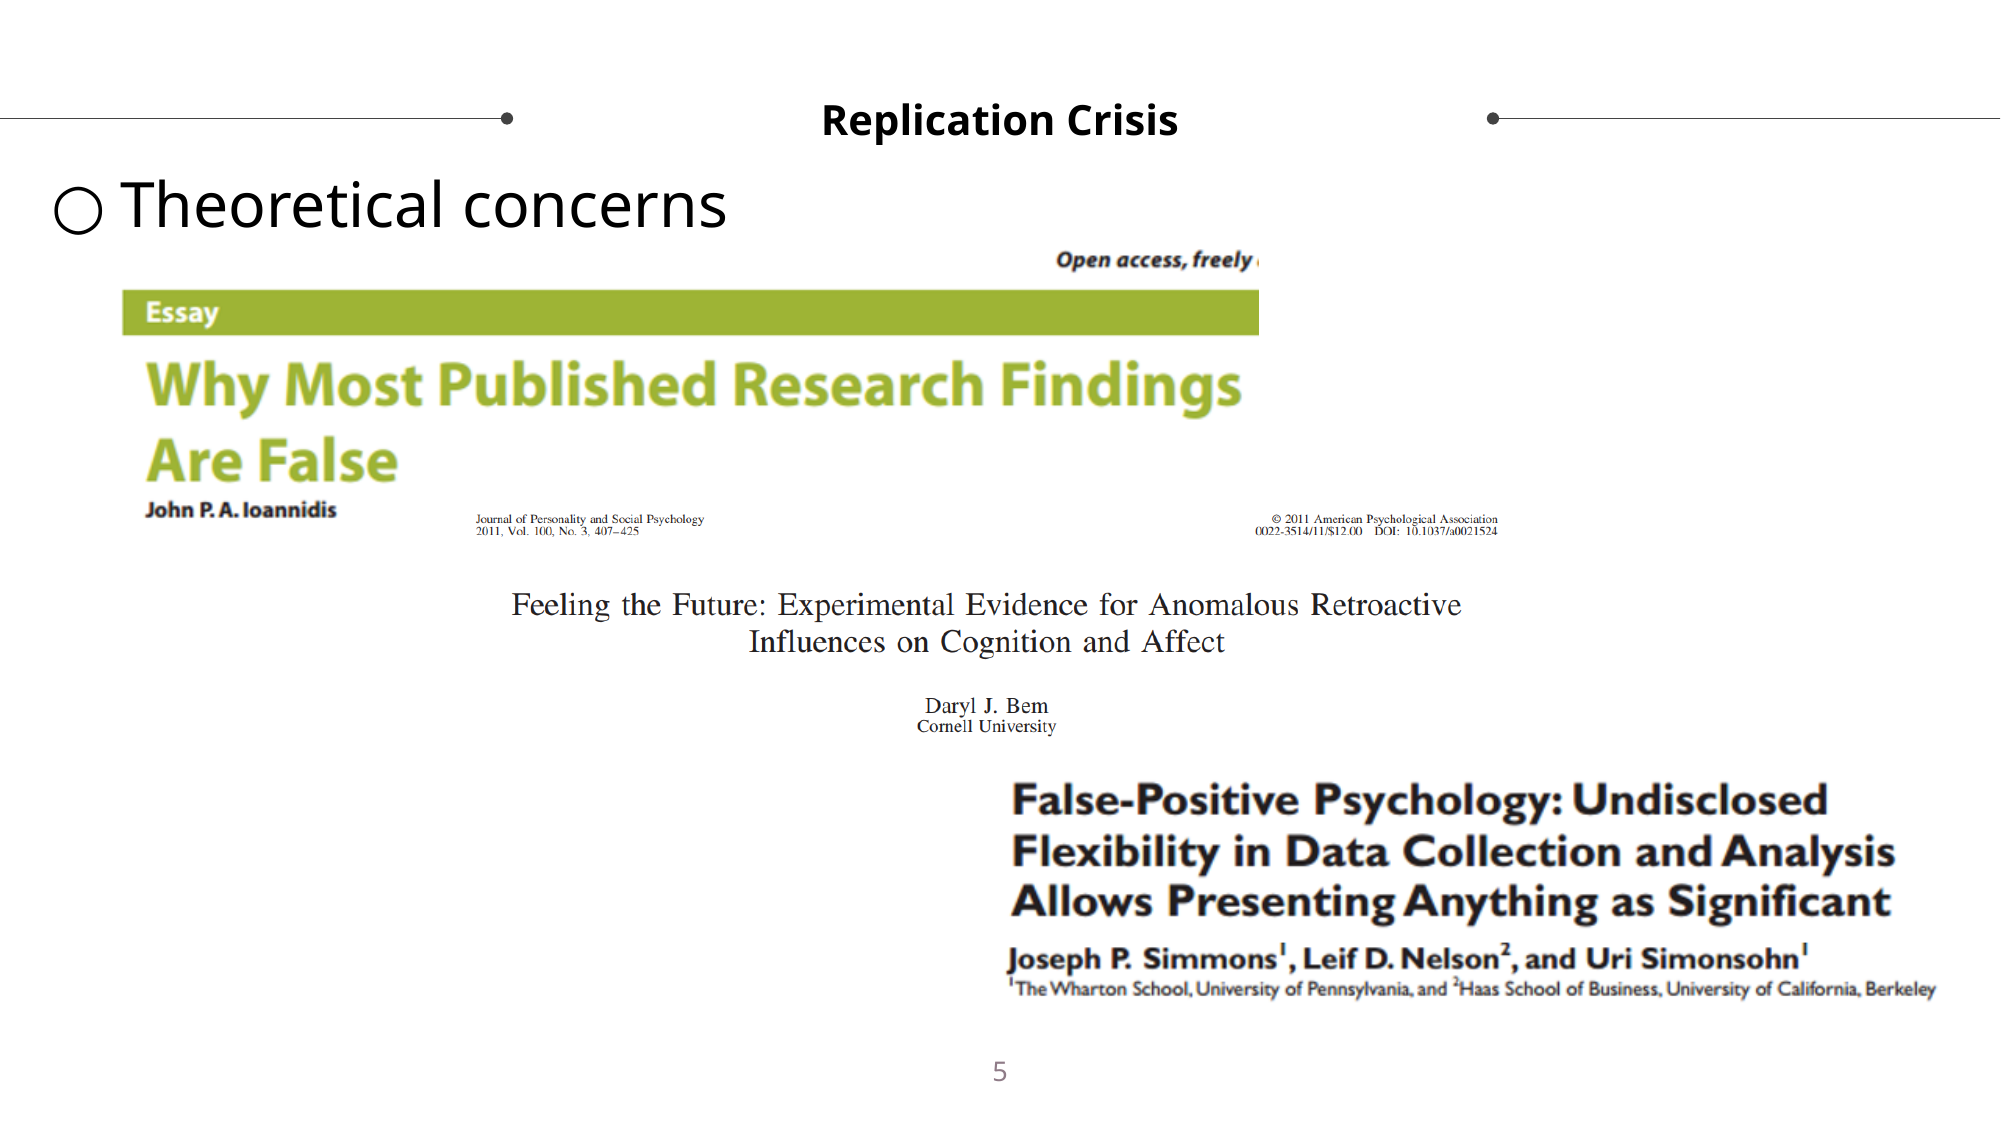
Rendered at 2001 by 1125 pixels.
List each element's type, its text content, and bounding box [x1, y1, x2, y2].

picture [999, 768, 1951, 1007]
slide_number 5 [954, 1038, 1045, 1125]
text_box Theoretical concerns [30, 139, 1073, 267]
picture [101, 219, 1508, 745]
title Replication Crisis [680, 24, 1320, 213]
